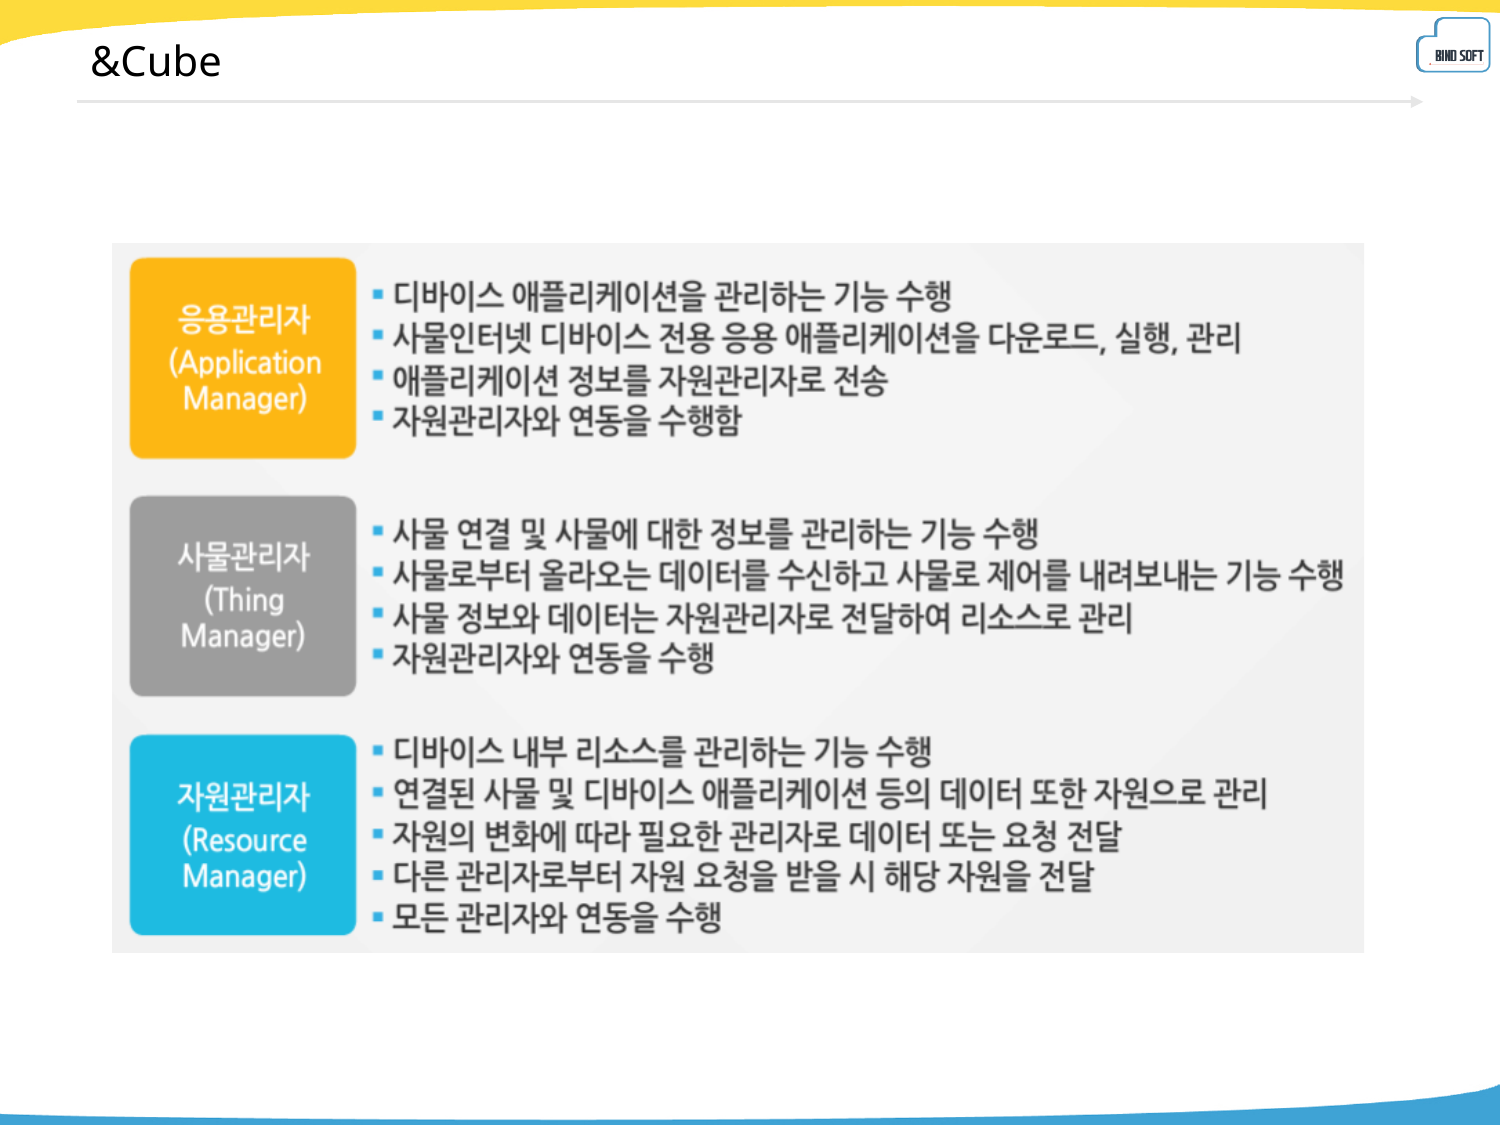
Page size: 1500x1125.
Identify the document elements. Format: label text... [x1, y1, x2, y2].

picture [0, 0, 1500, 74]
title &Cube [75, 11, 1425, 108]
picture [111, 243, 1365, 953]
picture [0, 1084, 1500, 1125]
